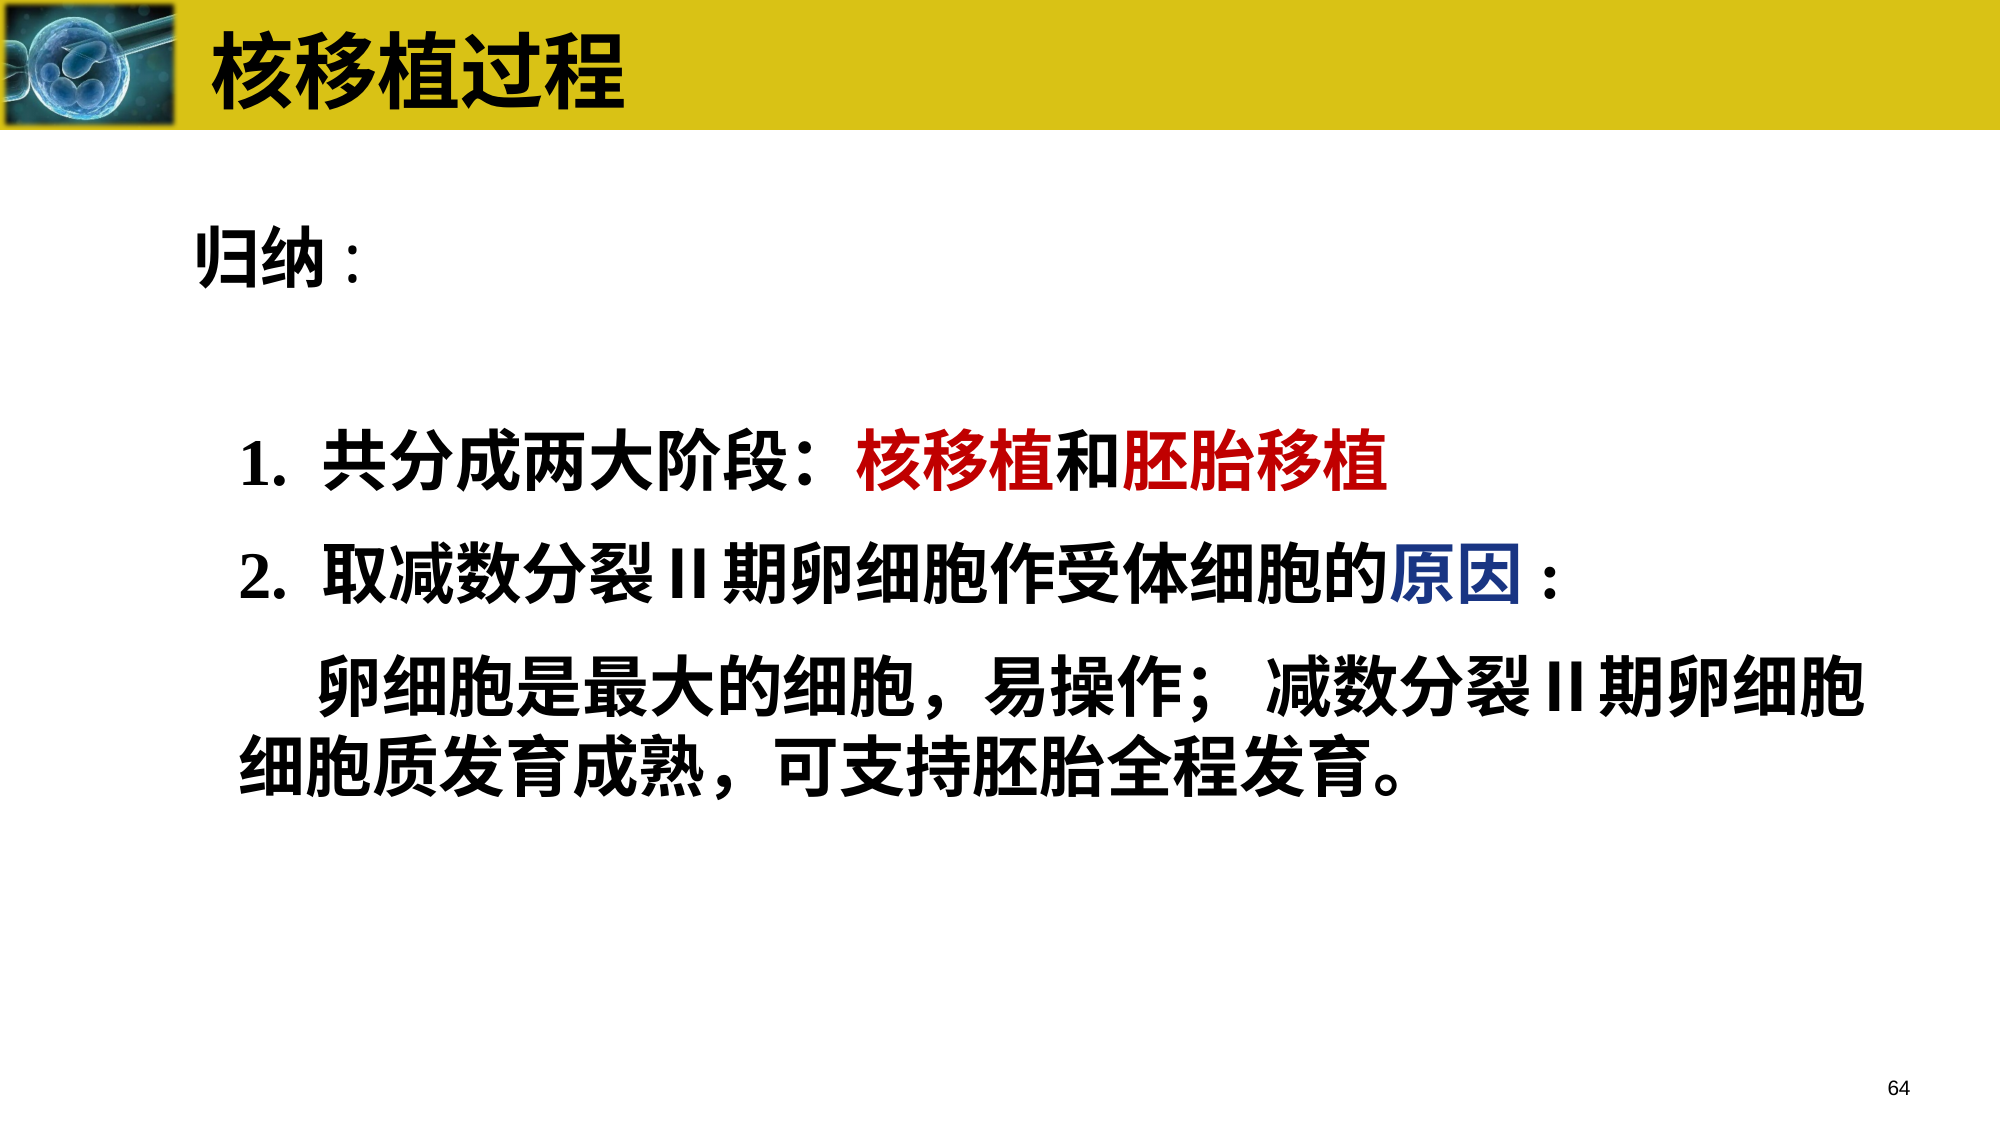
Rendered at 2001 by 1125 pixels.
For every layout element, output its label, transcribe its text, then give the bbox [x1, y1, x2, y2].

slide_number 64 [1807, 1067, 1991, 1111]
picture [8, 8, 171, 122]
text_box 归纳: [179, 208, 1514, 303]
text_box 核移植过程 [195, 36, 847, 102]
text_box 1. 共分成两大阶段：核移植和胚胎移植 2. 取减数分裂Ⅱ期卵细胞作受体细胞的原因: 卵细胞是最大的细胞，易操作； 减数分裂Ⅱ期卵细胞细胞质发育成熟，可支持胚胎全程发育。 [223, 371, 1896, 813]
